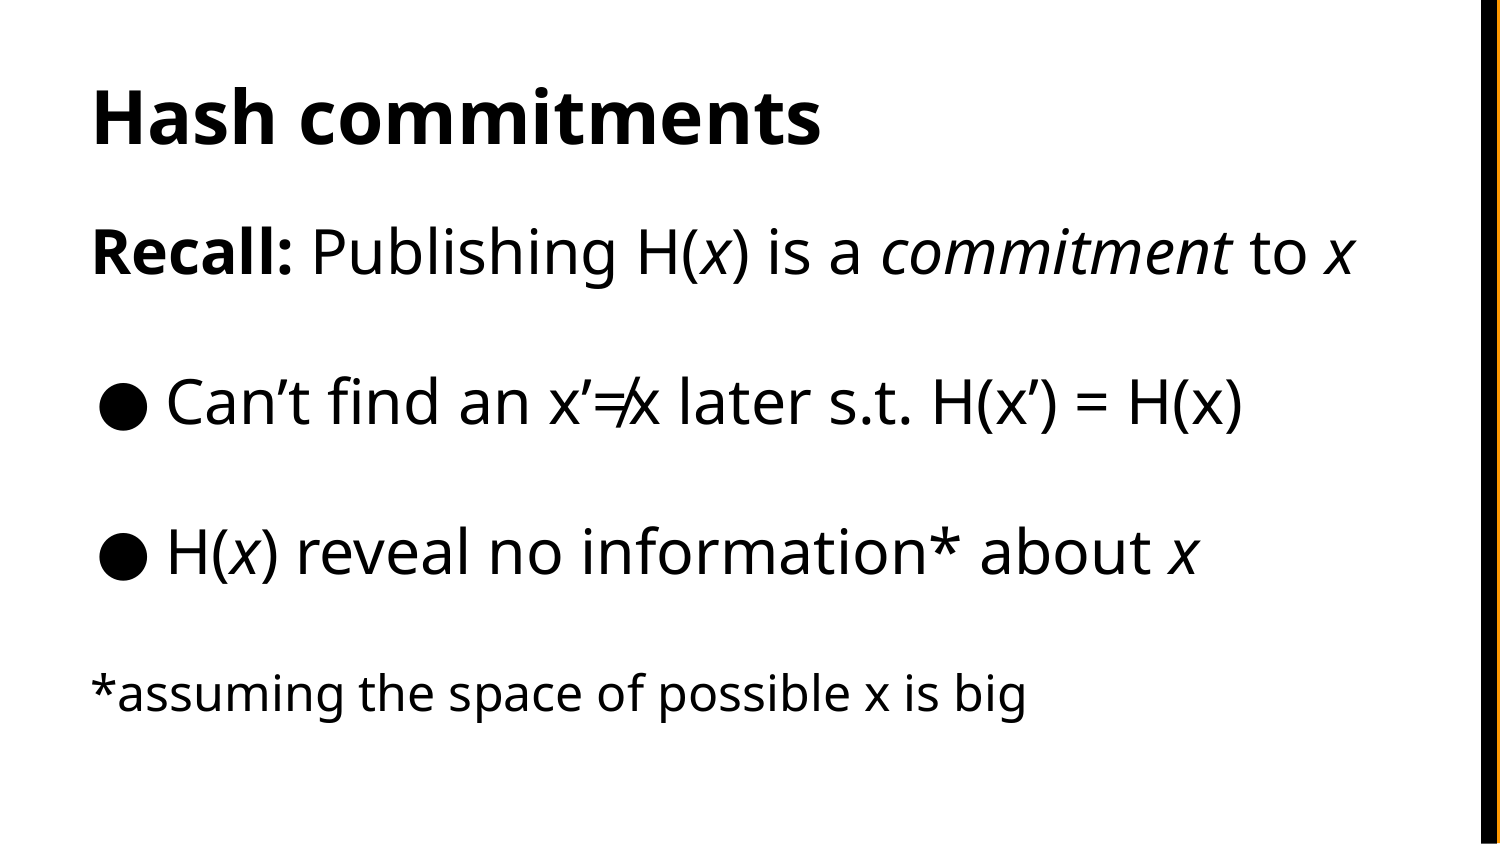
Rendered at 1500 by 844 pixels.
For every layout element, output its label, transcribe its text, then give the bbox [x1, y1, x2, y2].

title Hash commitments [75, 33, 1452, 175]
text_box Recall: Publishing H(x) is a commitment to x Can’t find an x’≠x later s.t. H(x’) = H(x) H(x) reveal no information* about x *assuming the space of possible x is big [74, 196, 1425, 808]
